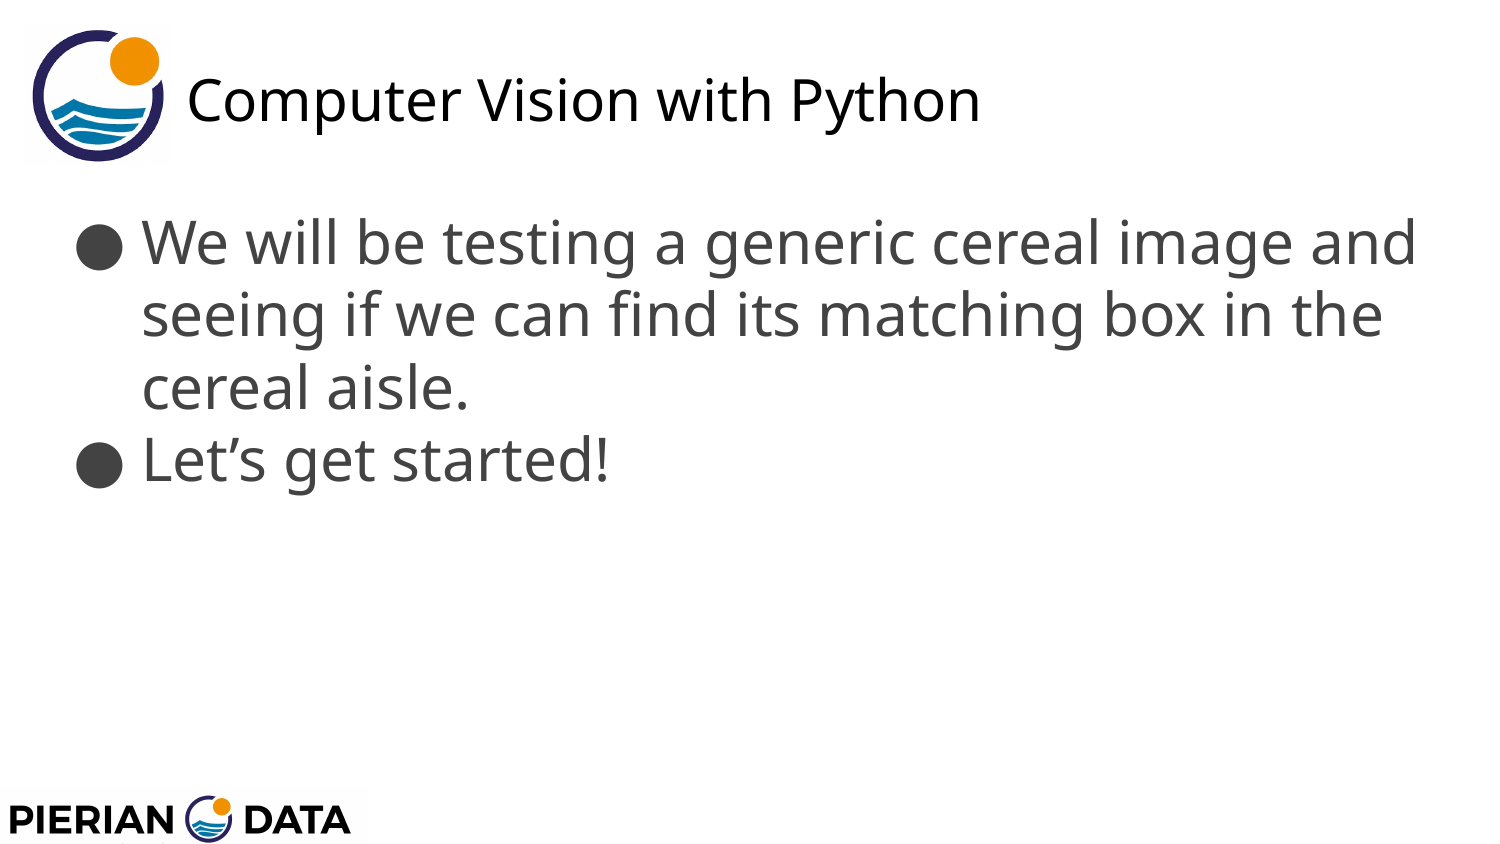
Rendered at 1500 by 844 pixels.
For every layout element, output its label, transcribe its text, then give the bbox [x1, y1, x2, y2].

picture [0, 787, 368, 844]
picture [24, 24, 172, 167]
list We will be testing a generic cereal image and seeing if we can find its matching box in the cereal aisle. Let’s get started! [51, 189, 1476, 750]
title Computer Vision with Python [176, 48, 1449, 143]
